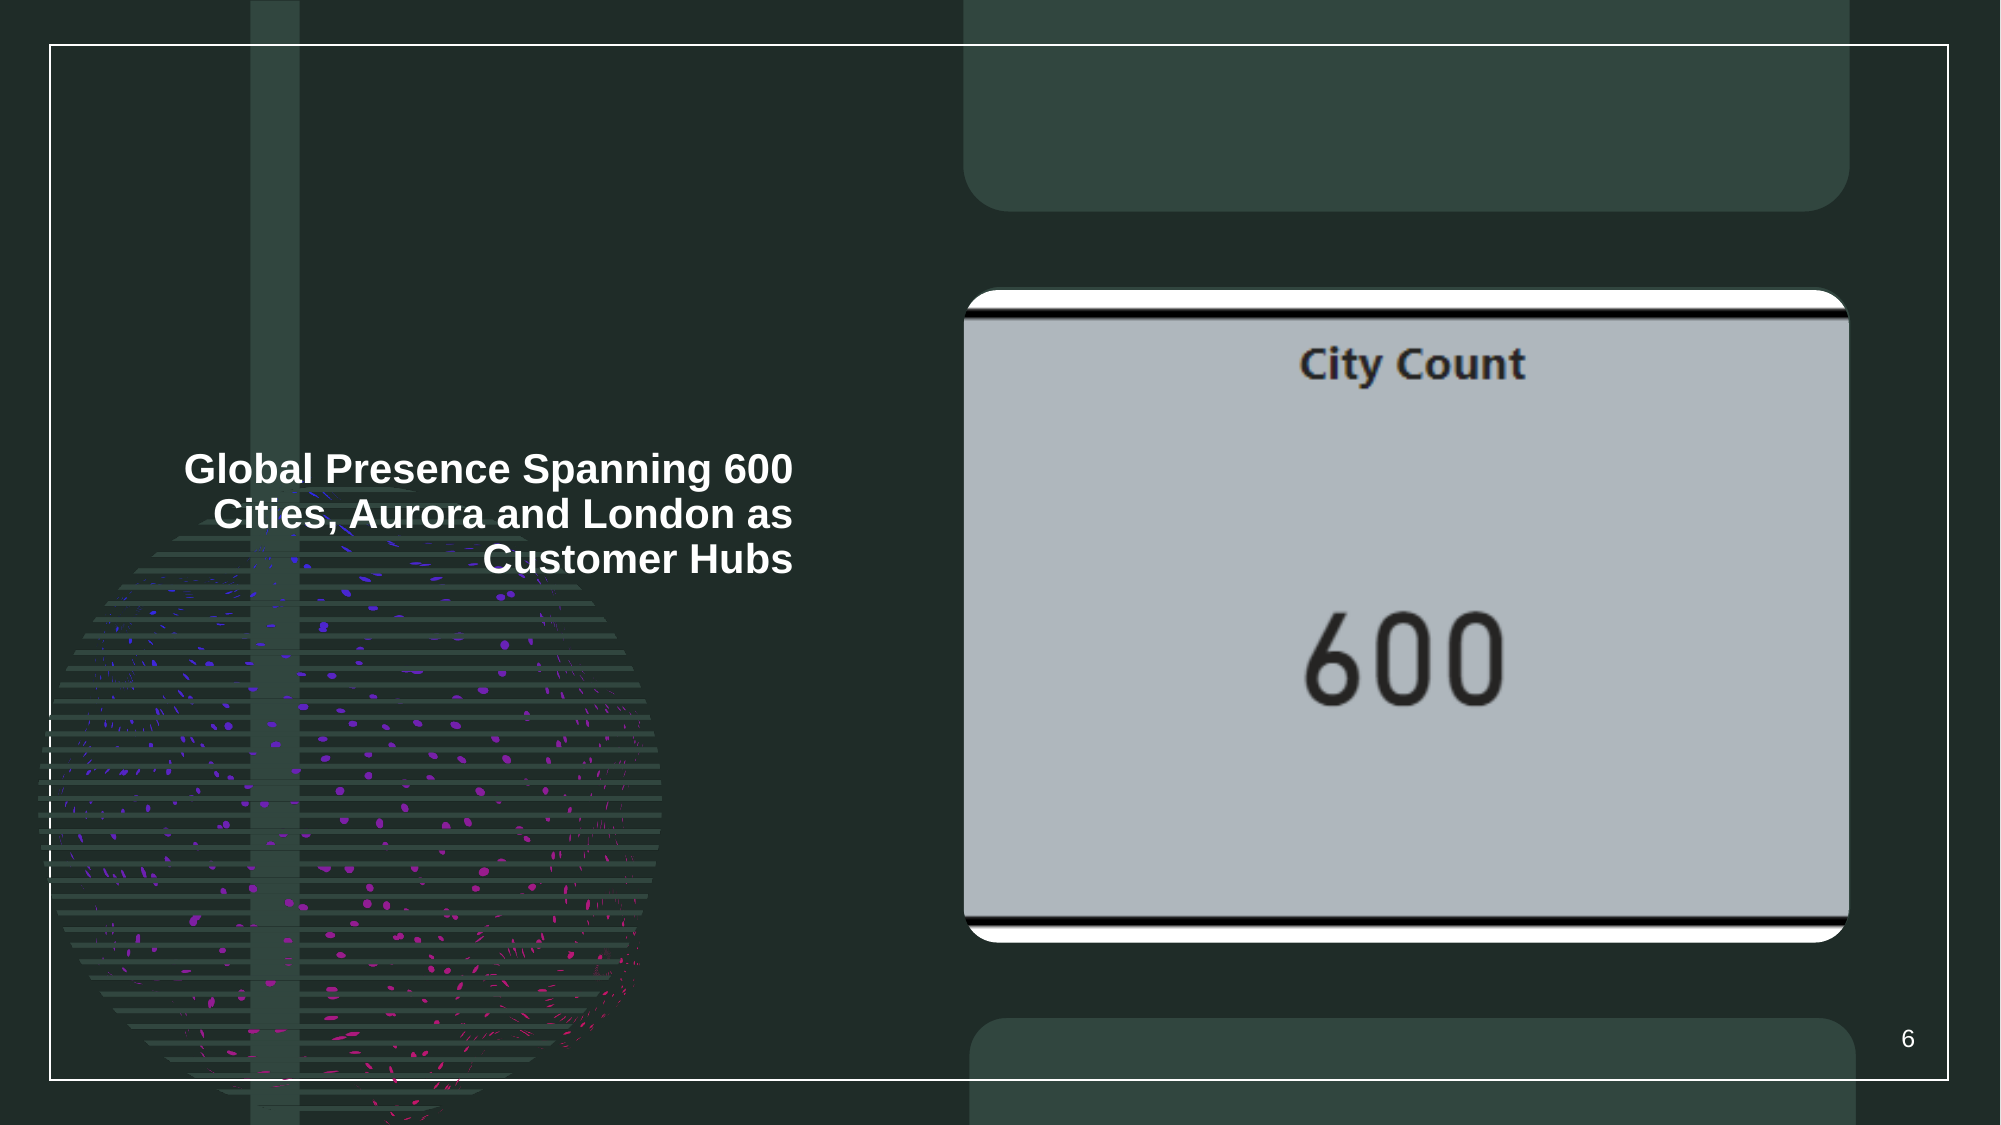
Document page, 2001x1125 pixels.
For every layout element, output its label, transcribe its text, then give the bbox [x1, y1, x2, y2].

slide_number 6 [1791, 1008, 1931, 1068]
picture [11, 445, 688, 1125]
title Global Presence Spanning 600 Cities, Aurora and London as Customer Hubs [69, 69, 809, 1056]
picture [963, 290, 1849, 943]
